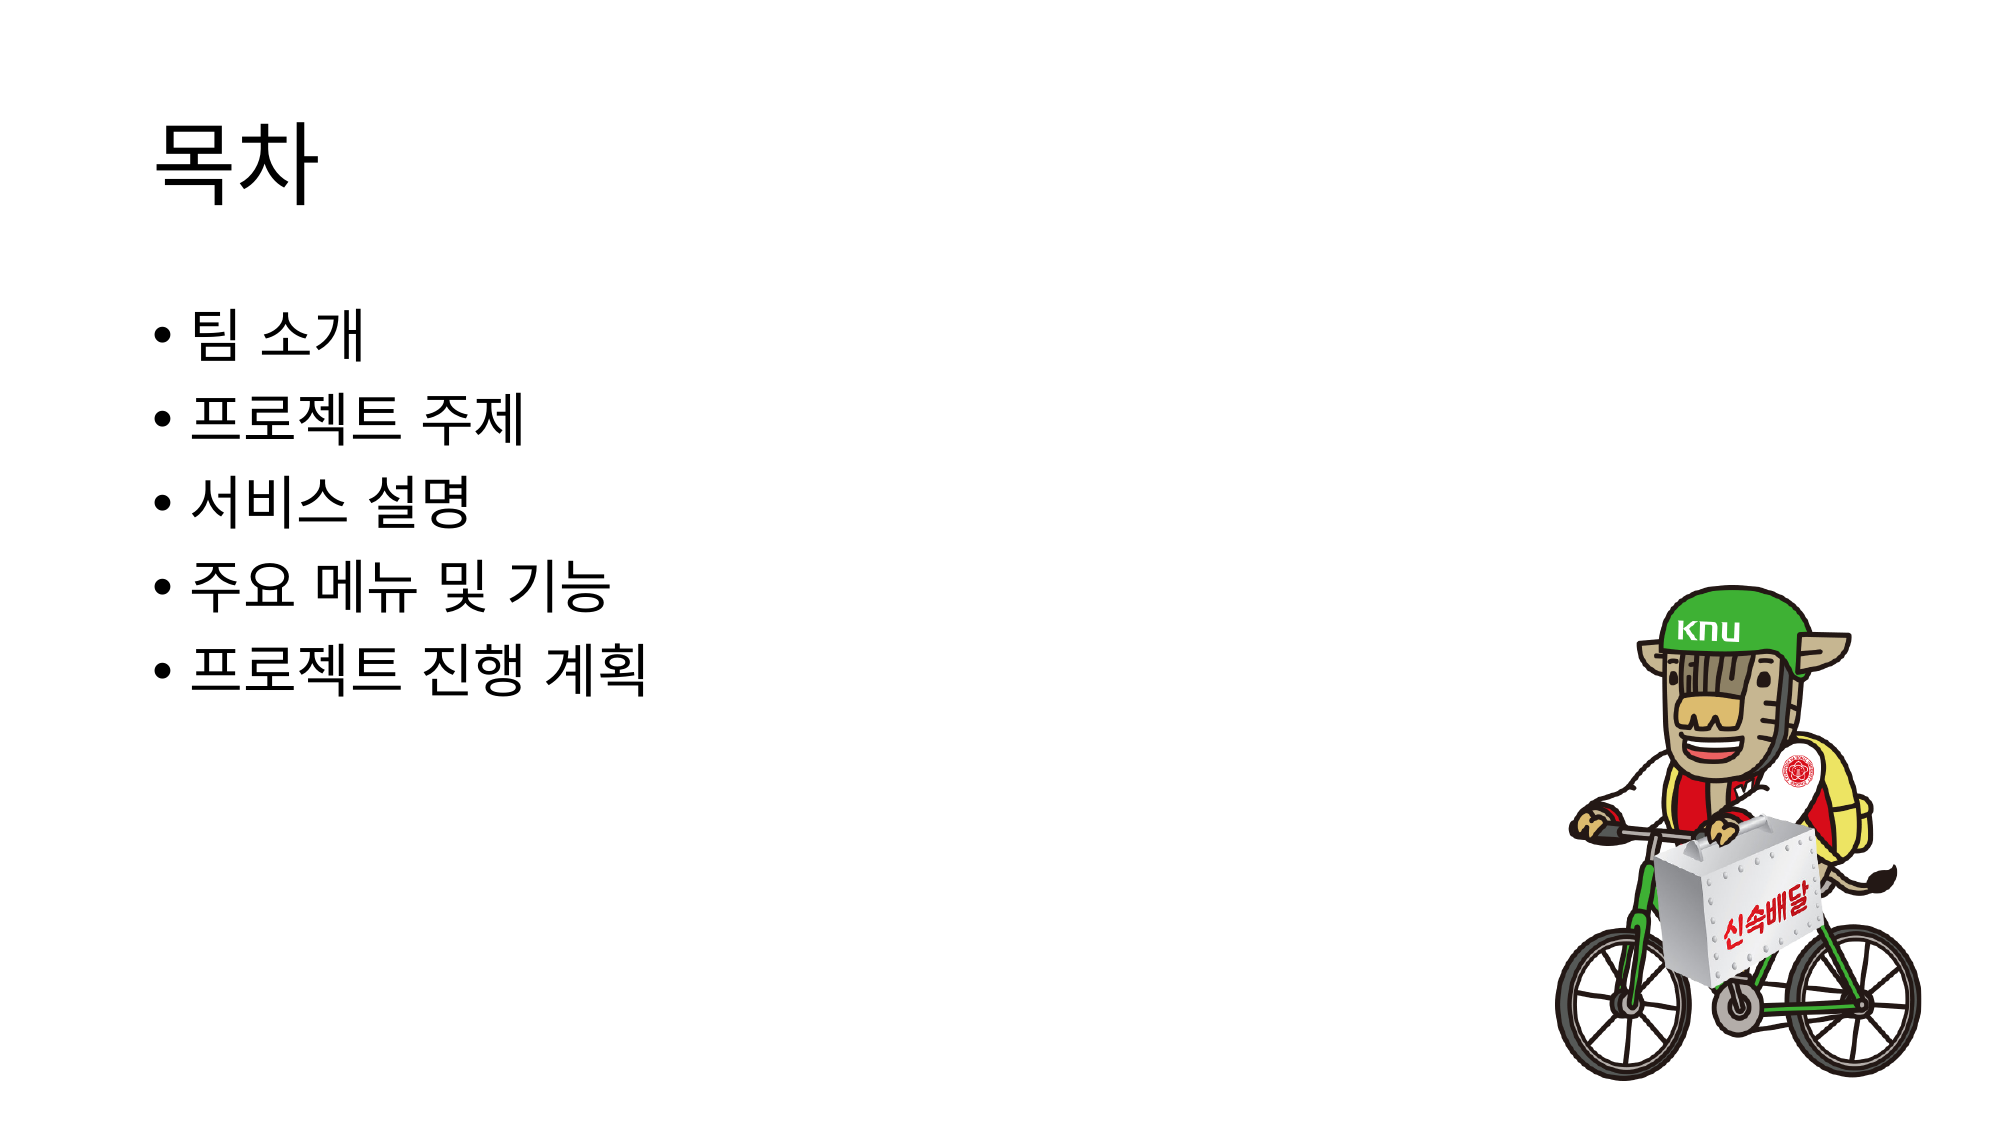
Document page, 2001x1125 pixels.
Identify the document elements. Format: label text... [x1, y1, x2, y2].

title 목차 [137, 59, 1863, 278]
list 팀 소개 프로젝트 주제 서비스 설명 주요 메뉴 및 기능 프로젝트 진행 계획 [137, 299, 1863, 1014]
picture [1521, 562, 1958, 1103]
